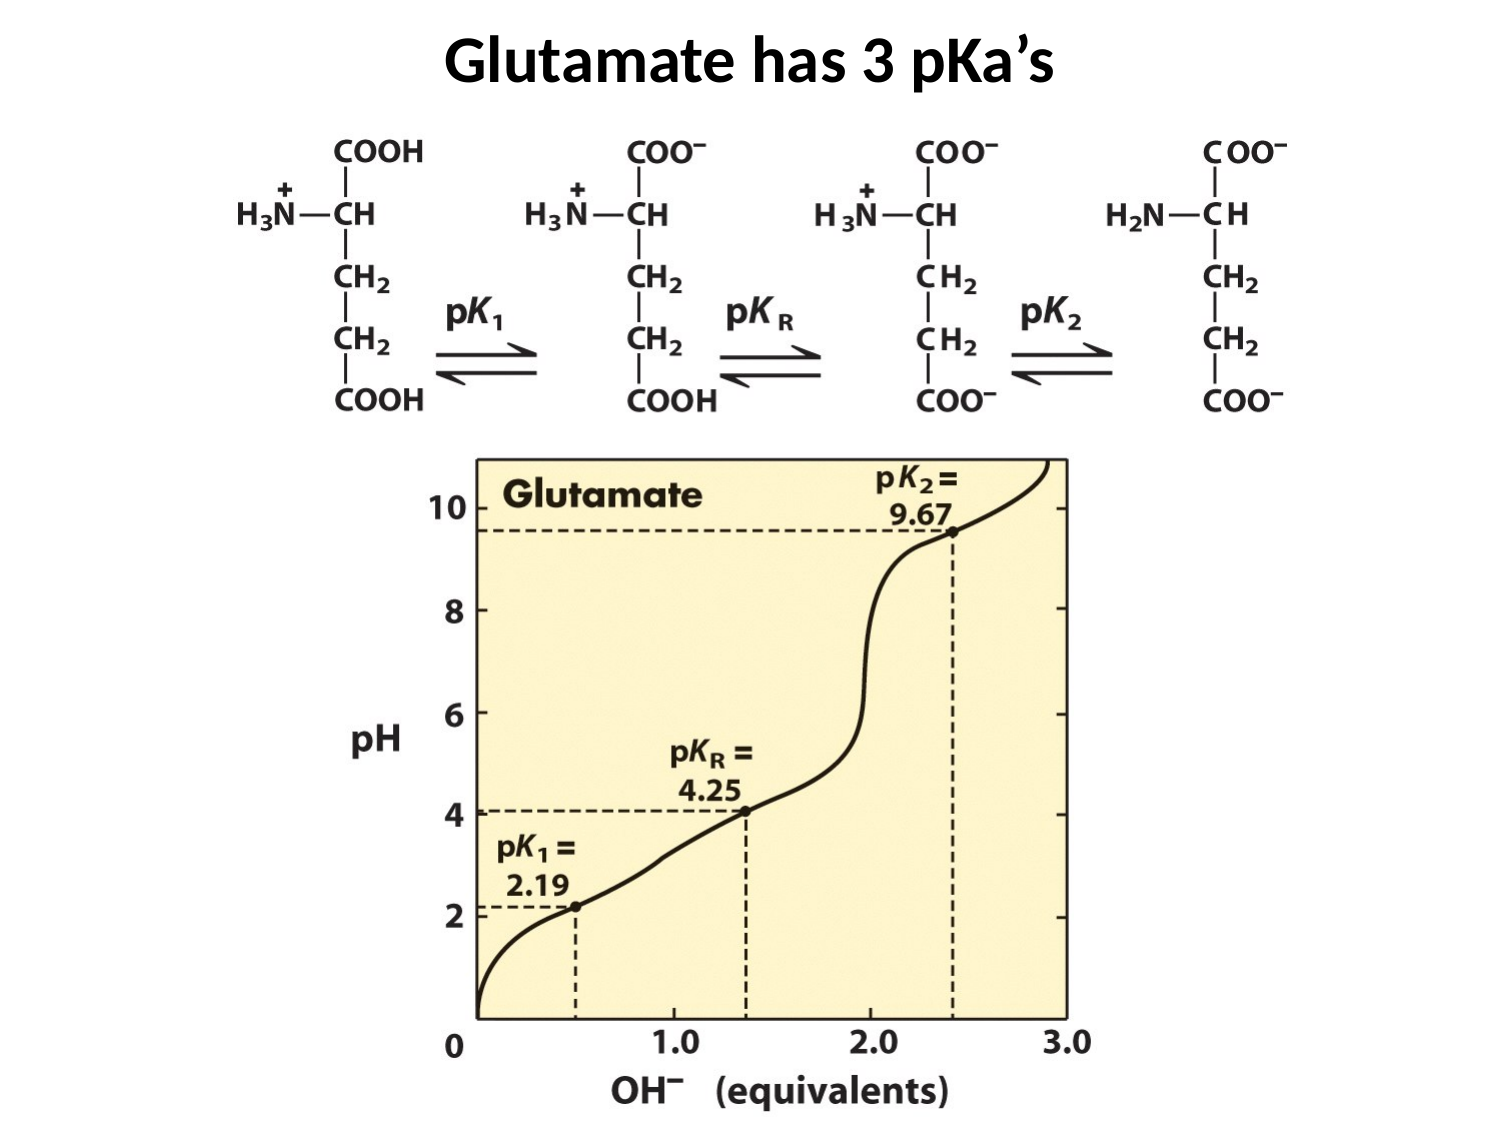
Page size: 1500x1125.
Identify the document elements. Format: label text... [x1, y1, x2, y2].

picture [224, 124, 1297, 1125]
title Glutamate has 3 pKa’s [112, 0, 1388, 113]
